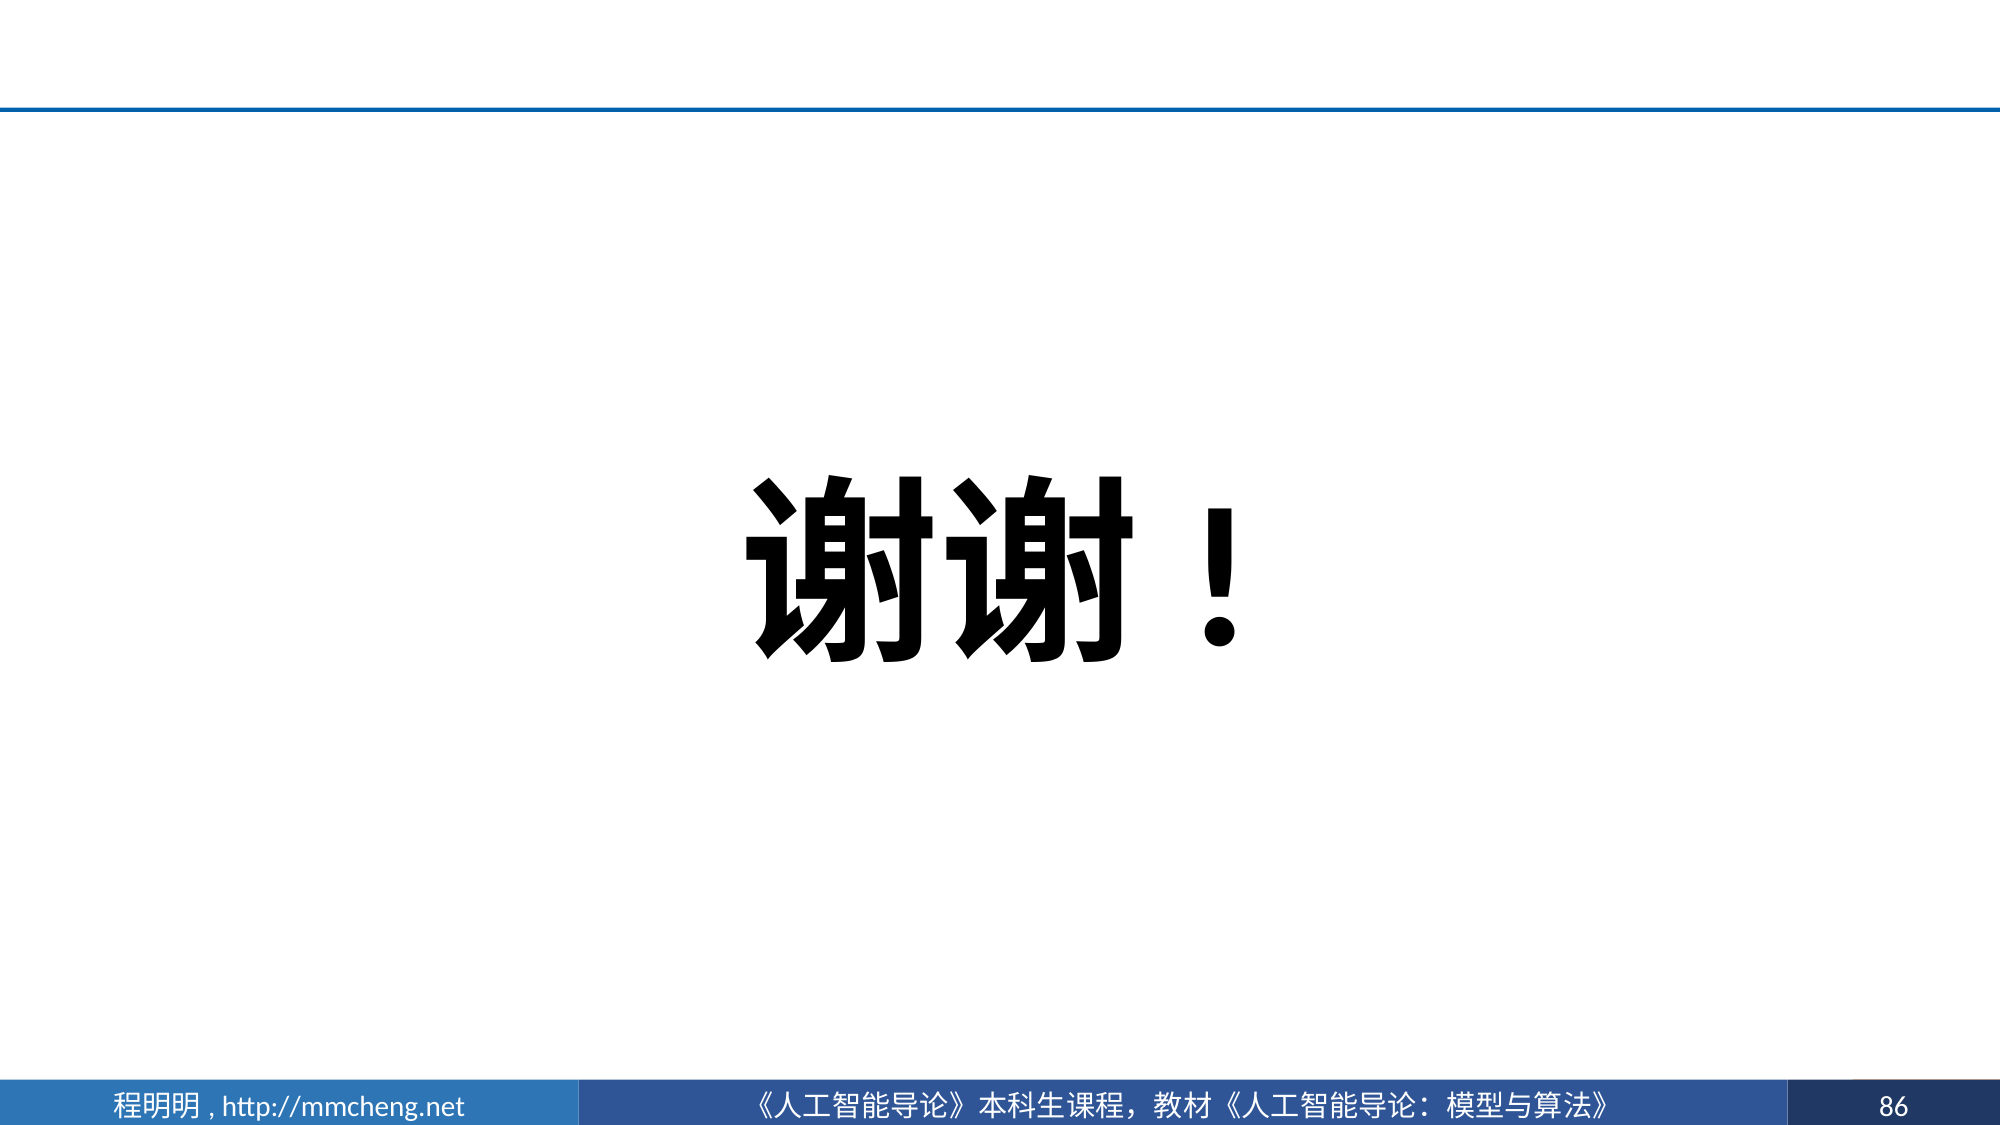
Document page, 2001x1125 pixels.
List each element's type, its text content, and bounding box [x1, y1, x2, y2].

list 谢谢! [64, 129, 1928, 783]
title [64, 0, 2000, 110]
